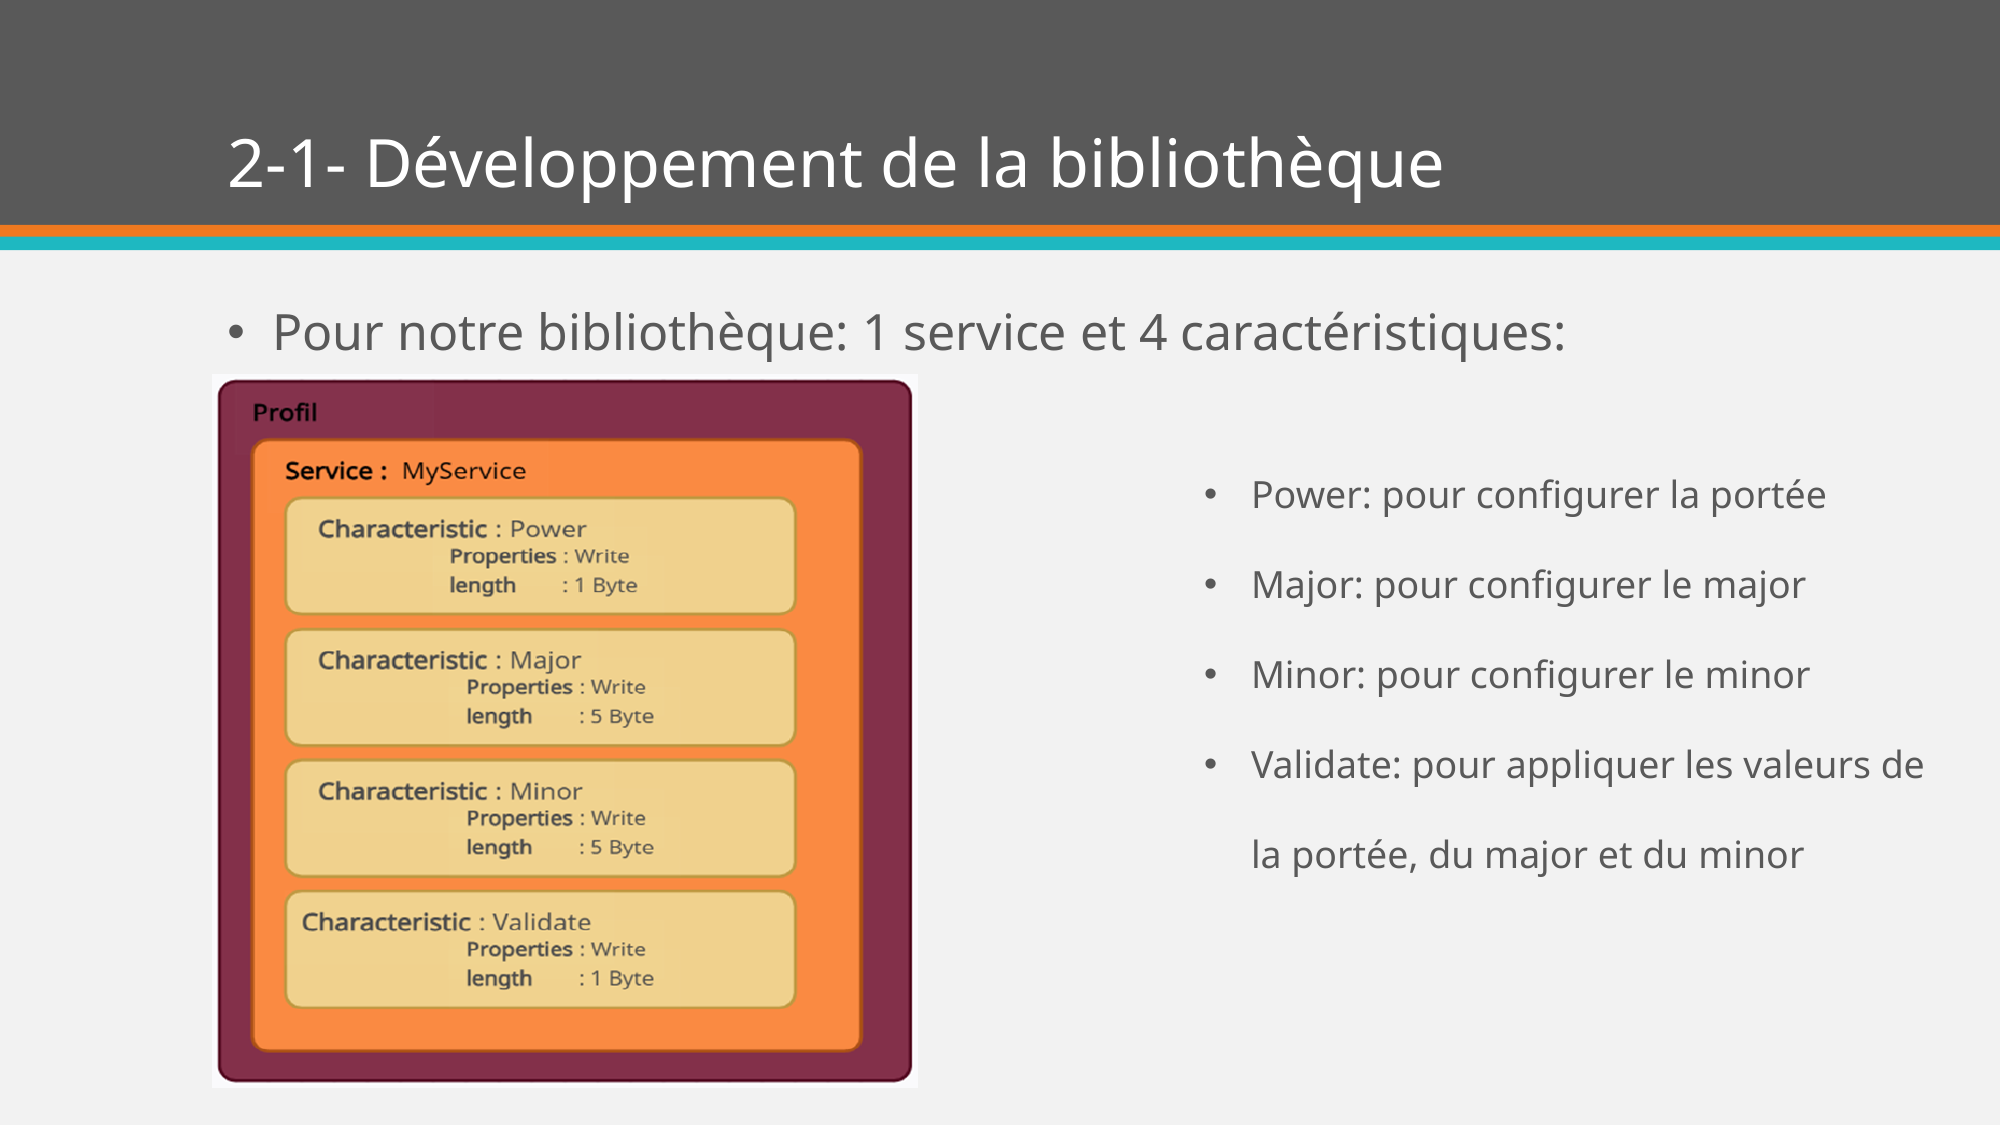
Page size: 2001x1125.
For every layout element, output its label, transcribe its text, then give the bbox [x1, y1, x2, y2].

picture [212, 374, 918, 1088]
title 2-1- Développement de la bibliothèque [212, 39, 1788, 210]
list Pour notre bibliothèque: 1 service et 4 caractéristiques: [212, 299, 1788, 1013]
text_box Power: pour configurer la portée Major: pour configurer le major Minor: pour configurer le minor Validate: pour appliquer les valeurs de la portée, du major et du minor [1114, 418, 1968, 884]
